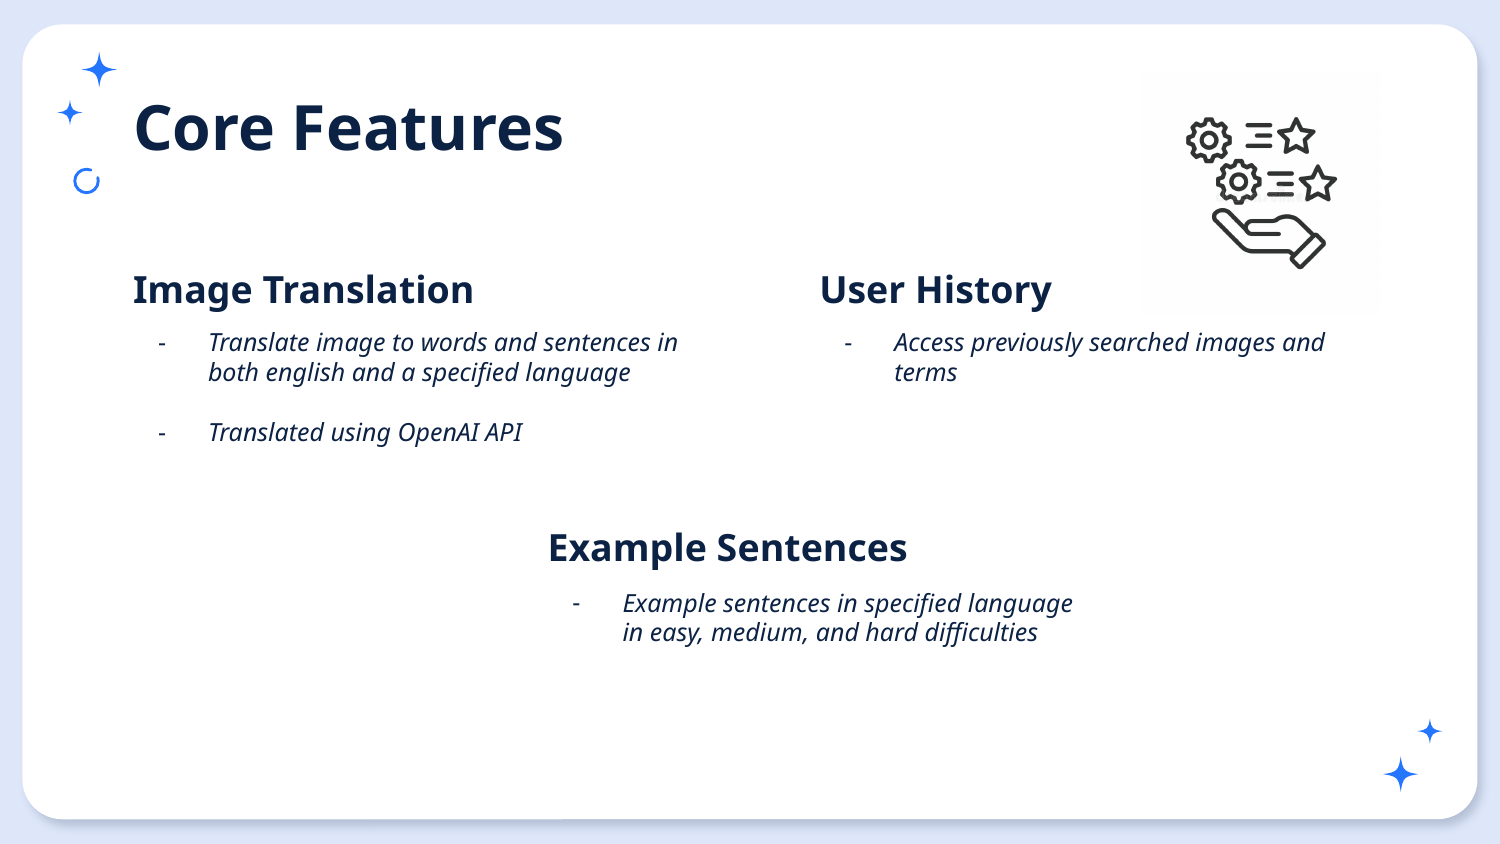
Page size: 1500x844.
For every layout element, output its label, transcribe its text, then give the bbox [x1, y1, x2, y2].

subtitle Translate image to words and sentences in both english and a specified language Translated using OpenAI API [118, 326, 696, 469]
subtitle Example Sentences [532, 519, 1111, 585]
subtitle Example sentences in specified language in easy, medium, and hard difficulties [532, 585, 1111, 729]
subtitle Access previously searched images and terms [804, 326, 1382, 469]
picture [1140, 72, 1383, 314]
subtitle User History [804, 261, 1382, 326]
title Core Features [118, 72, 1139, 167]
subtitle Image Translation [118, 261, 696, 326]
